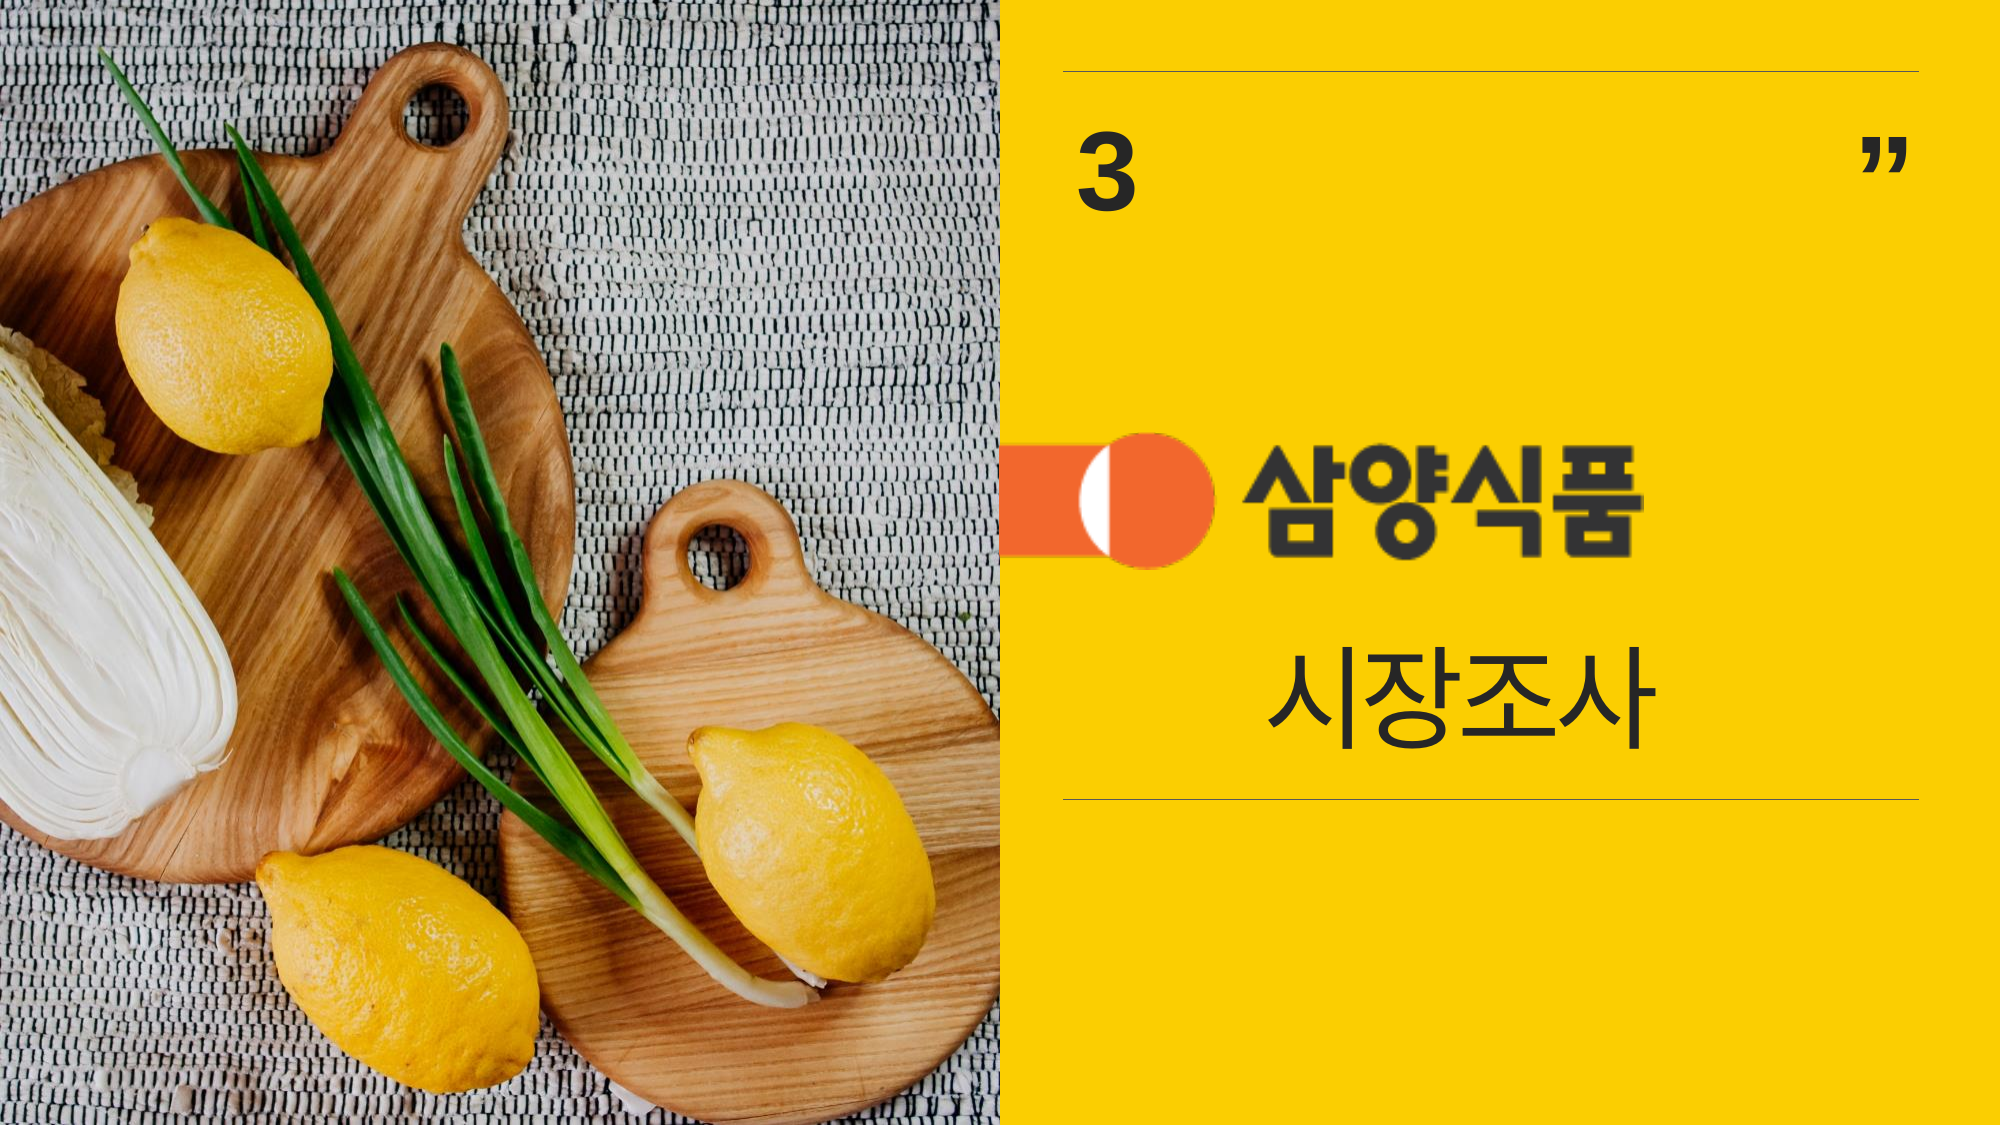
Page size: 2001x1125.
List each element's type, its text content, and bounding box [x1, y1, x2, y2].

text_box ” [1838, 90, 1931, 256]
text_box 시장조사 [1248, 620, 1674, 770]
text_box 3 [1062, 90, 1155, 241]
picture [0, 0, 1644, 1125]
